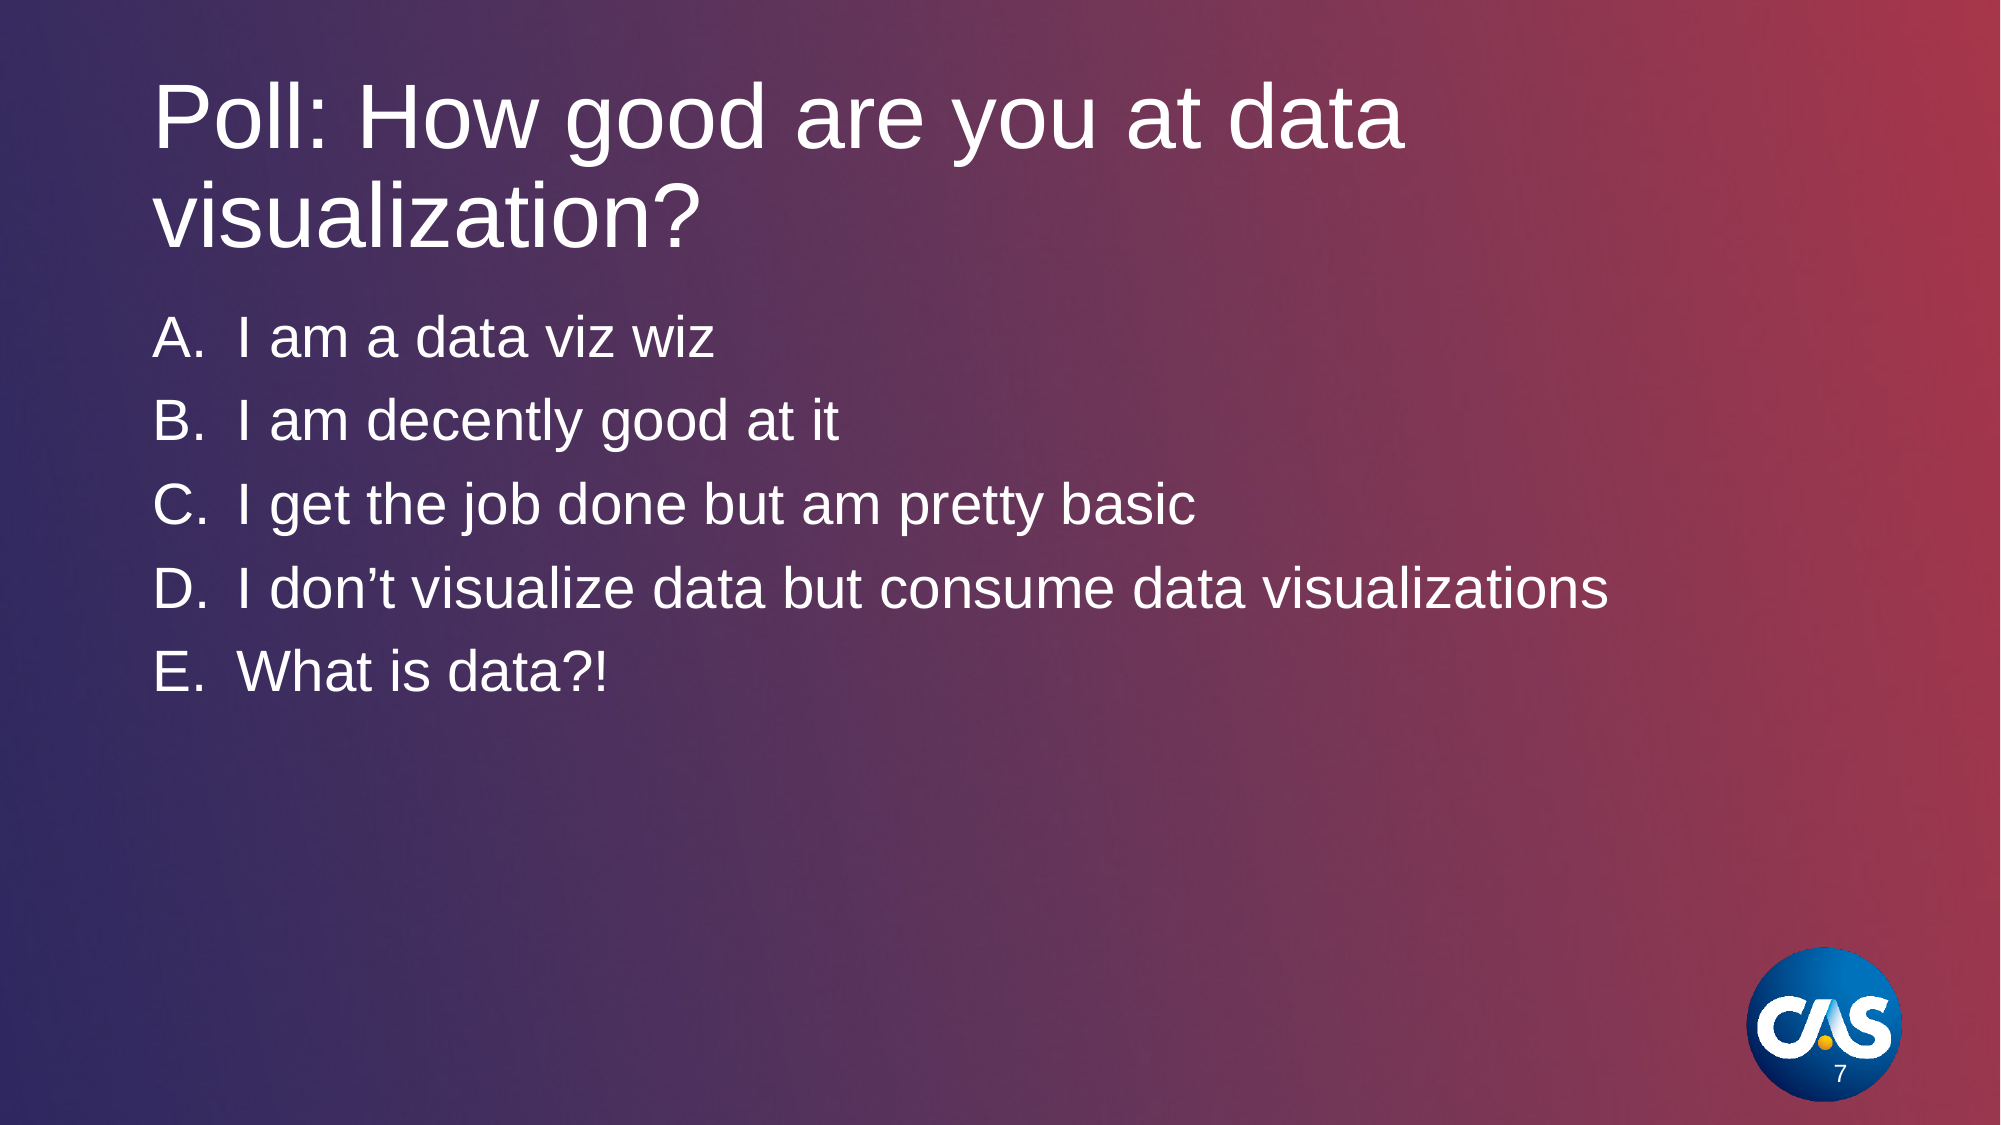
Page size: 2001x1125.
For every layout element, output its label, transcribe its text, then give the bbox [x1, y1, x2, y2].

slide_number 7 [1412, 1042, 1863, 1103]
list I am a data viz wiz I am decently good at it I get the job done but am pretty basic I don’t visualize data but consume data visualizations What is data?! [137, 299, 1863, 1014]
picture [0, 0, 2001, 1125]
title Poll: How good are you at data visualization? [137, 59, 1863, 278]
